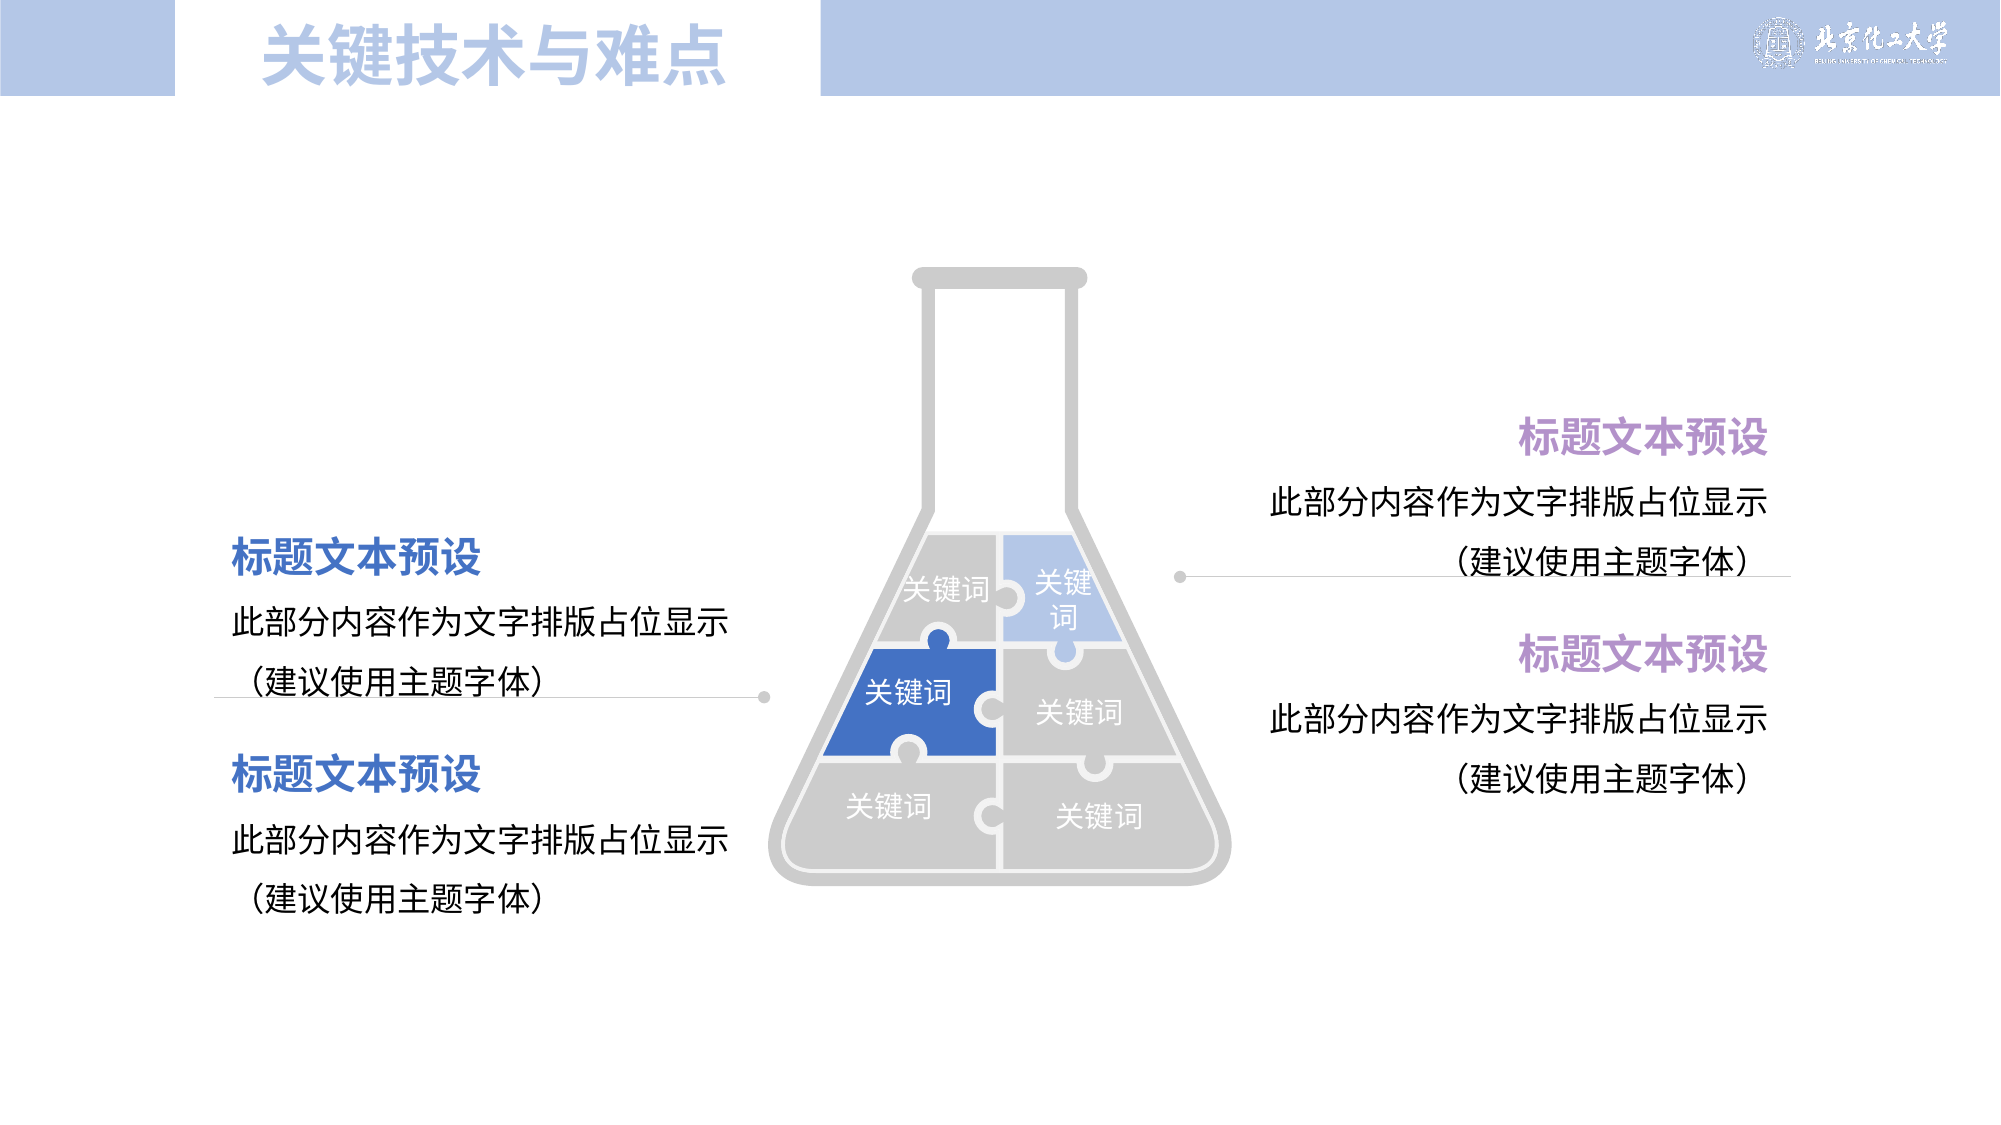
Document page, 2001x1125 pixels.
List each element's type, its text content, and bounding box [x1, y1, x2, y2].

title 关键技术与难点 [169, 11, 820, 107]
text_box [214, 267, 1792, 887]
